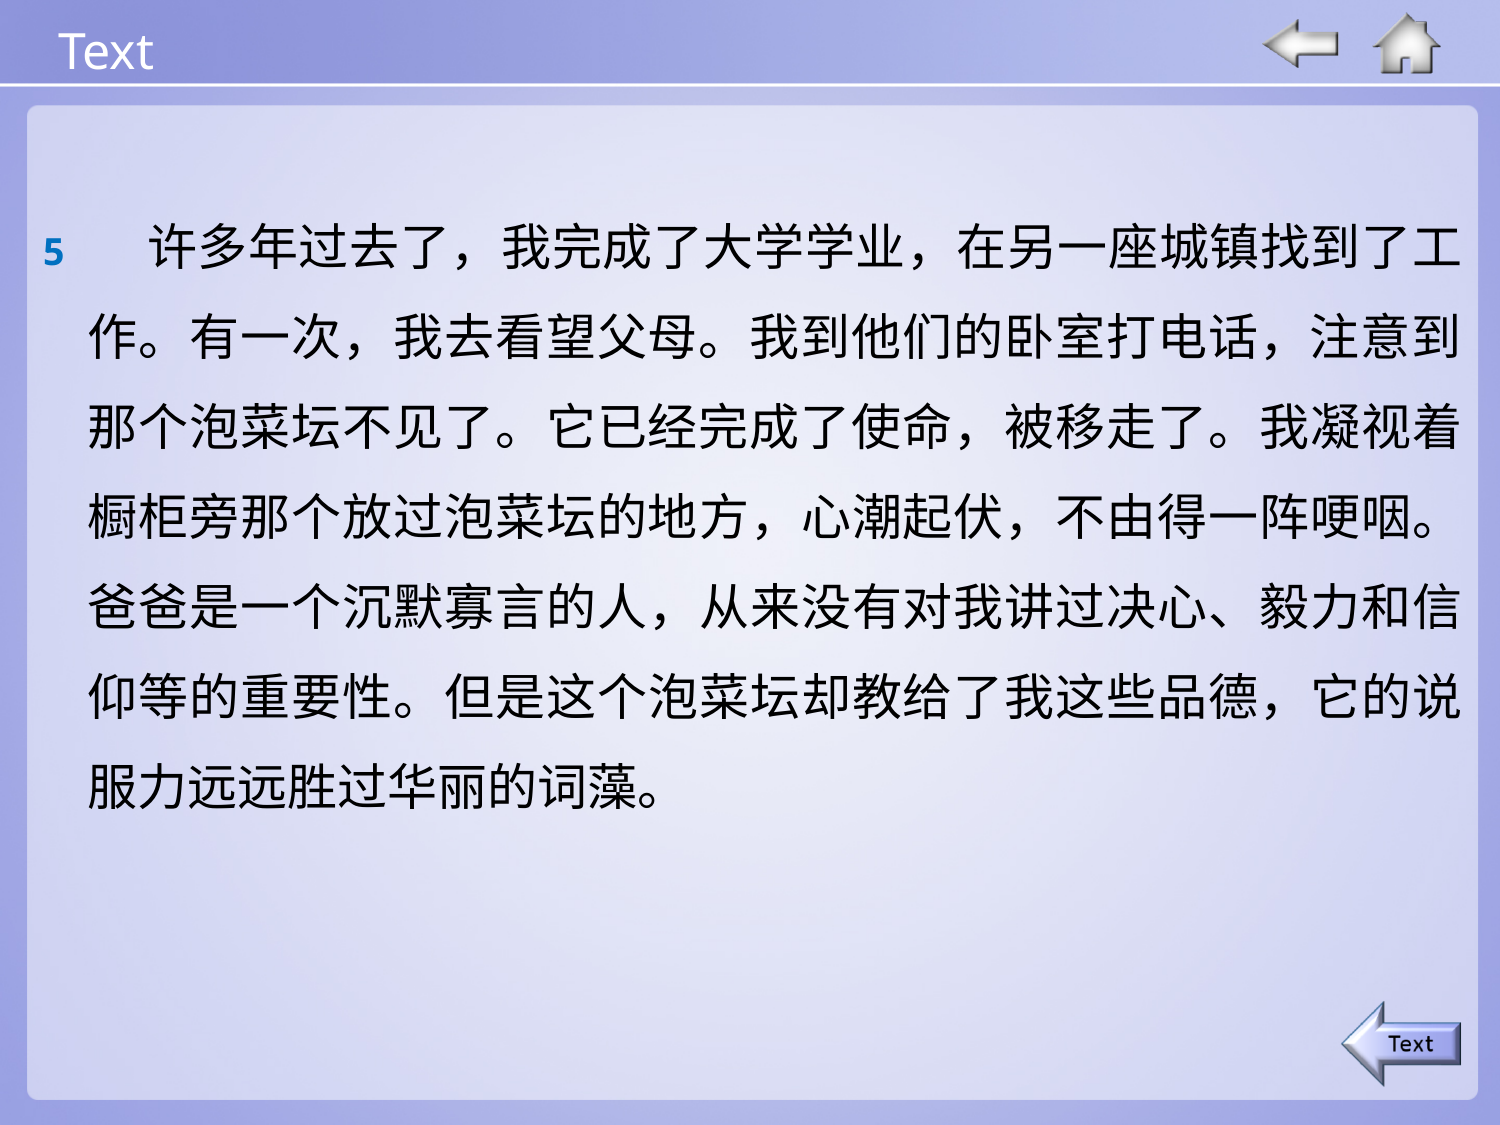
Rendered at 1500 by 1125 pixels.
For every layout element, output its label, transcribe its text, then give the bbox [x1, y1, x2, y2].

text_box Text [43, 11, 170, 87]
picture [0, 0, 1500, 1125]
list 5 许多年过去了，我完成了大学学业，在另一座城镇找到了工作。有一次，我去看望父母。我到他们的卧室打电话，注意到那个泡菜坛不见了。它已经完成了使命，被移走了。我凝视着橱柜旁那个放过泡菜坛的地方，心潮起伏，不由得一阵哽咽。爸爸是一个沉默寡言的人，从来没有对我讲过决心、毅力和信仰等的重要性。但是这个泡菜坛却教给了我这些品德，它的说服力远远胜过华丽的词藻。 [27, 107, 1478, 1104]
